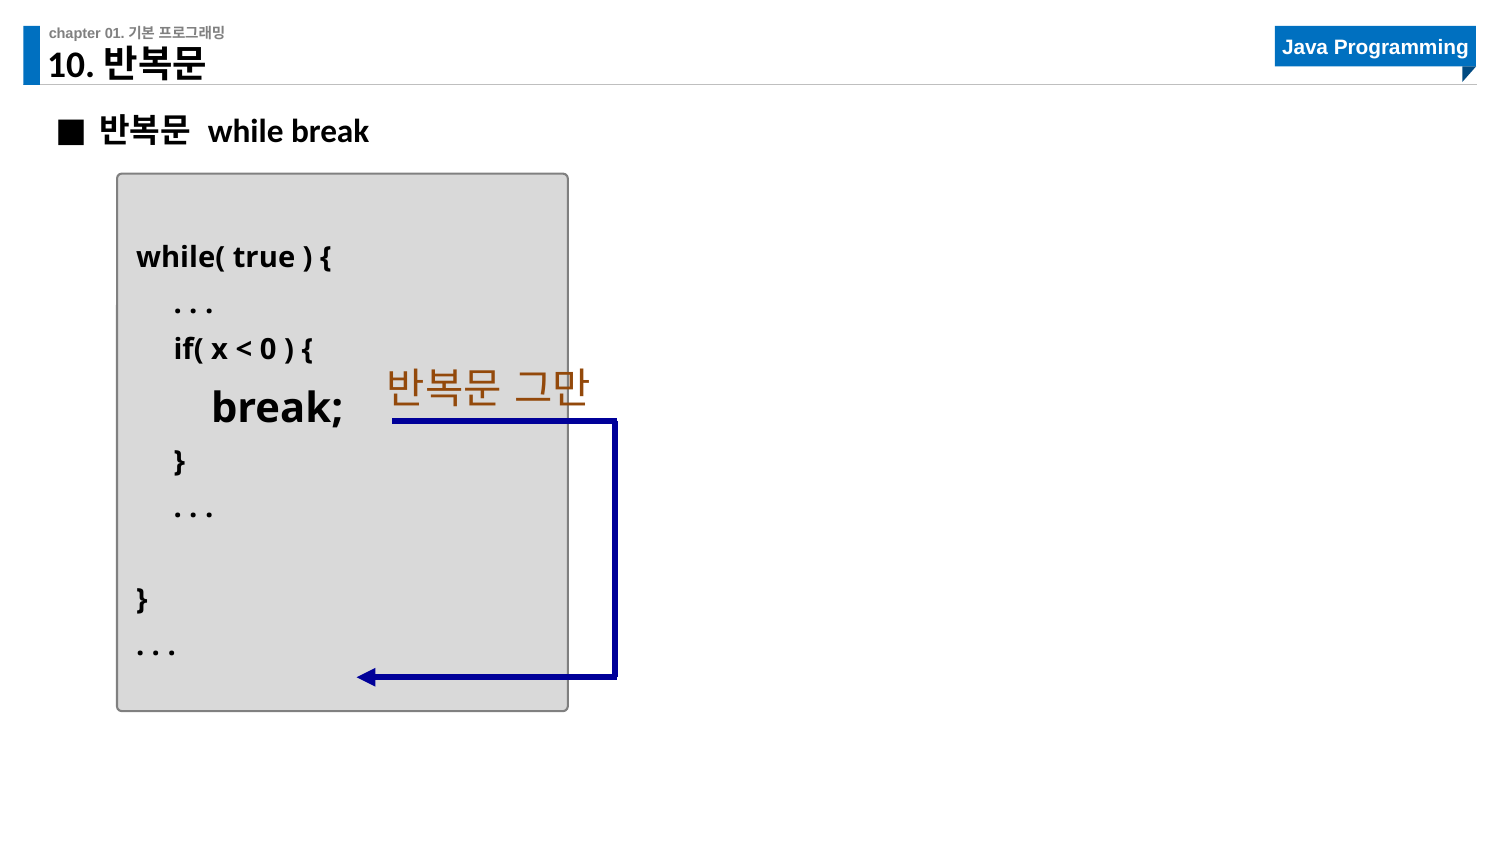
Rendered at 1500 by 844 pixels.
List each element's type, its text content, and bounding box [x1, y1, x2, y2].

text_box 반복문 그만 [371, 356, 662, 417]
title 10.반복문 [47, 51, 542, 86]
text_box while( true ) { . . . if( x < 0 ) { break; } . . . } . . . [115, 172, 569, 713]
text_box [356, 421, 617, 678]
list 반복문 while break [55, 89, 1488, 140]
